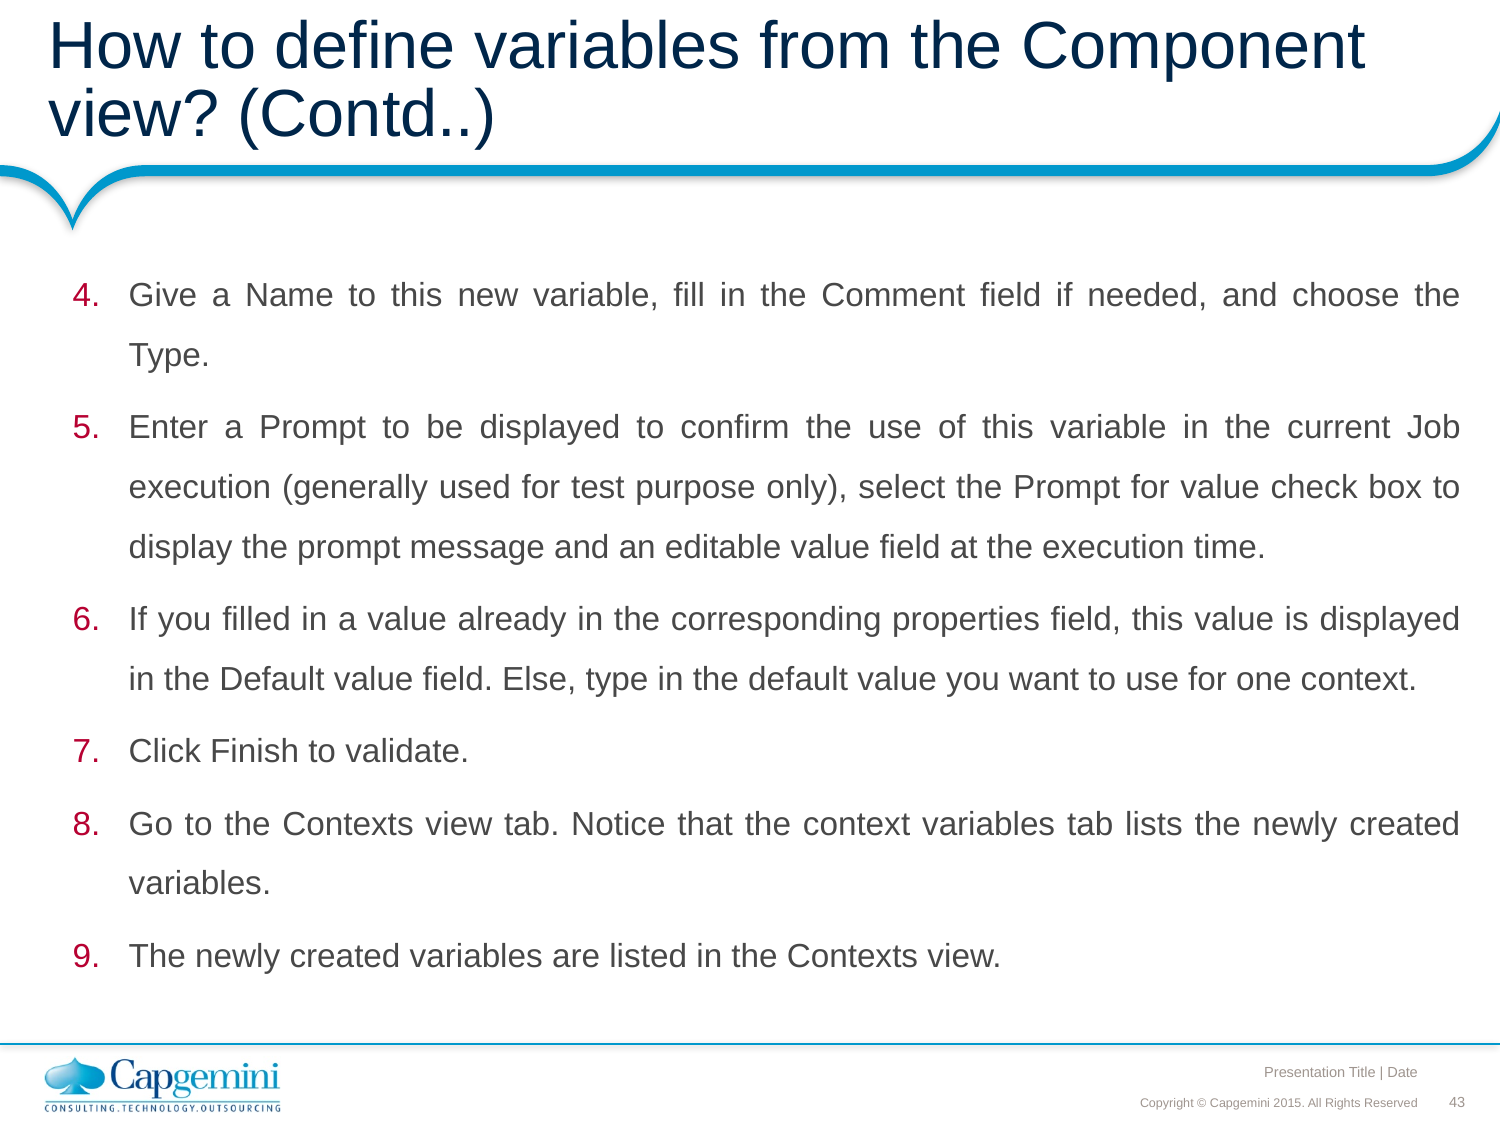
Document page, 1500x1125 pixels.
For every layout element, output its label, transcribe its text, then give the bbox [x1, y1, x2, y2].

picture [44, 1056, 281, 1113]
list Give a Name to this new variable, fill in the Comment field if needed, and choose the Type. Enter a Prompt to be displayed to confirm the use of this variable in the current Job execution (generally used for test purpose only), select the Prompt for value check box to display the prompt message and an editable value field at the execution time. If you filled in a value already in the corresponding properties field, this value is displayed in the Default value field. Else, type in the default value you want to use for one context. Click Finish to validate. Go to the Contexts view tab. Notice that the context variables tab lists the newly created variables. The newly created variables are listed in the Contexts view. [23, 241, 1475, 1003]
title How to define variables from the Component view? (Contd..) [0, 0, 1500, 165]
